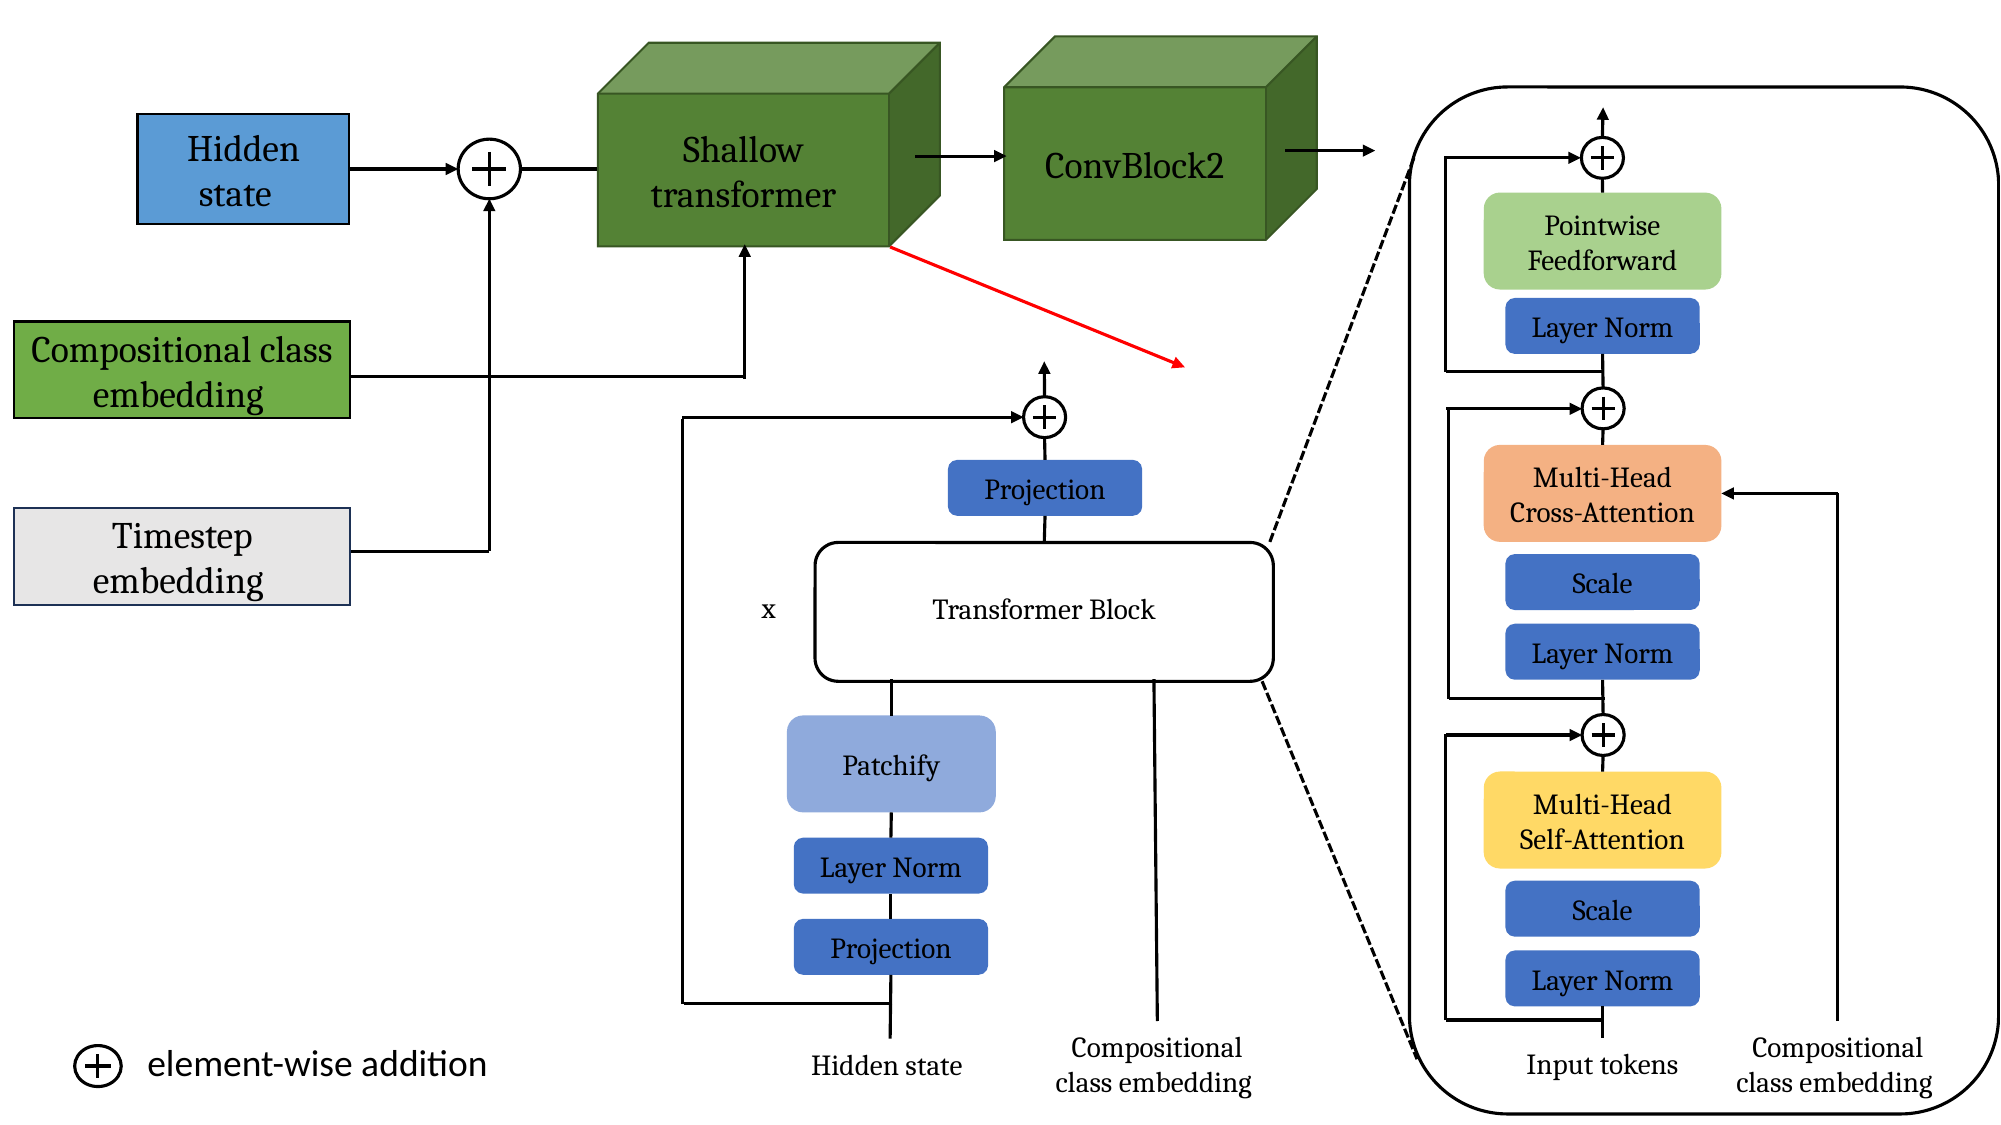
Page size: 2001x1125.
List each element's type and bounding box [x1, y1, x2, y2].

text_box [14, 36, 1999, 1114]
